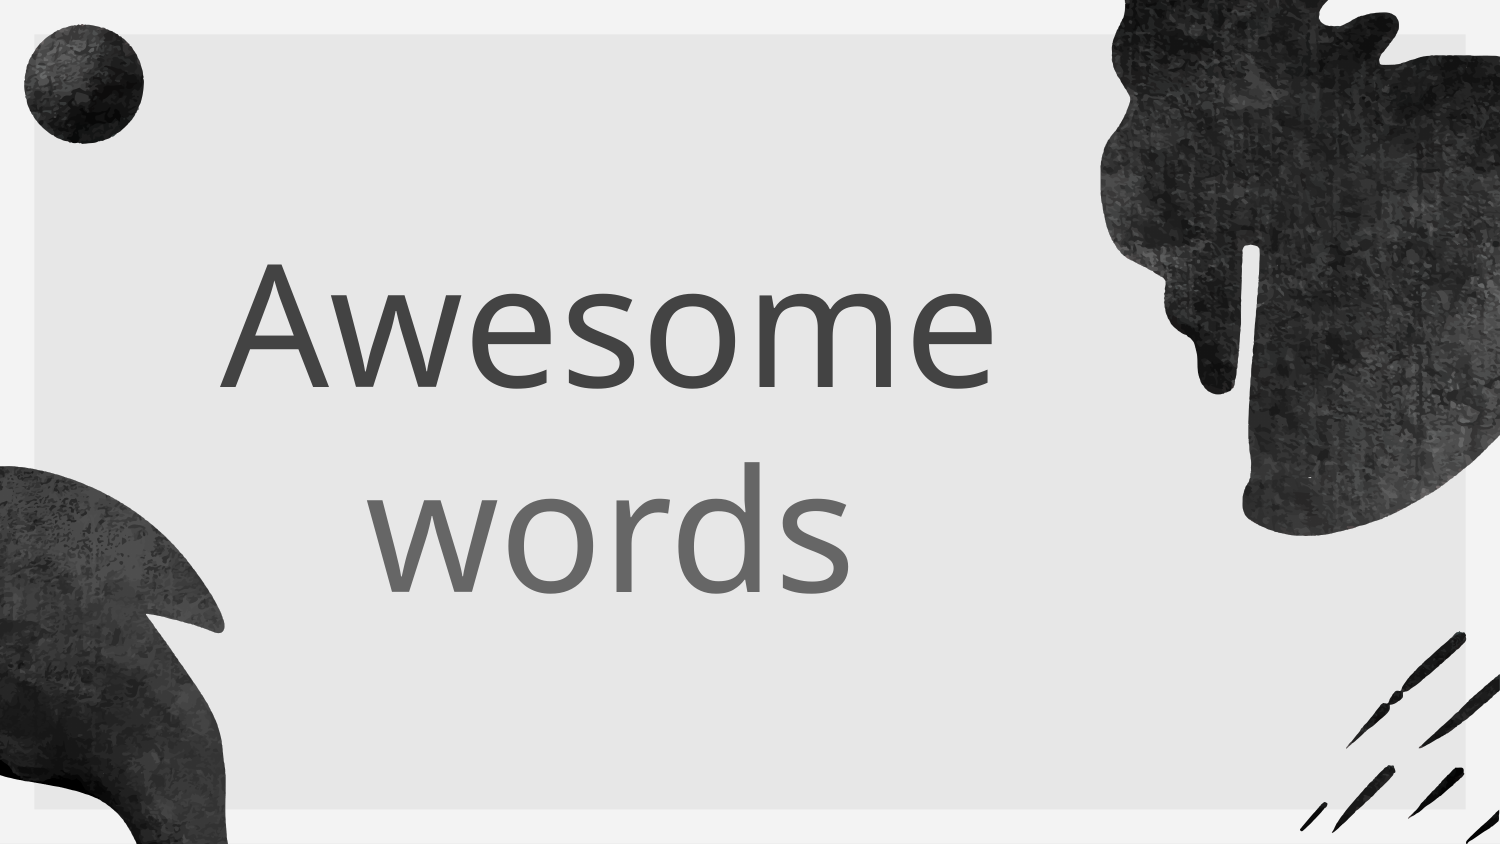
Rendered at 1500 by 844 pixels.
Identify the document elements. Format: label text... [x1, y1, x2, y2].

picture [1300, 631, 1500, 844]
title Awesome words [118, 199, 1104, 644]
picture [24, 24, 144, 144]
picture [0, 466, 363, 844]
picture [1100, 0, 1500, 536]
